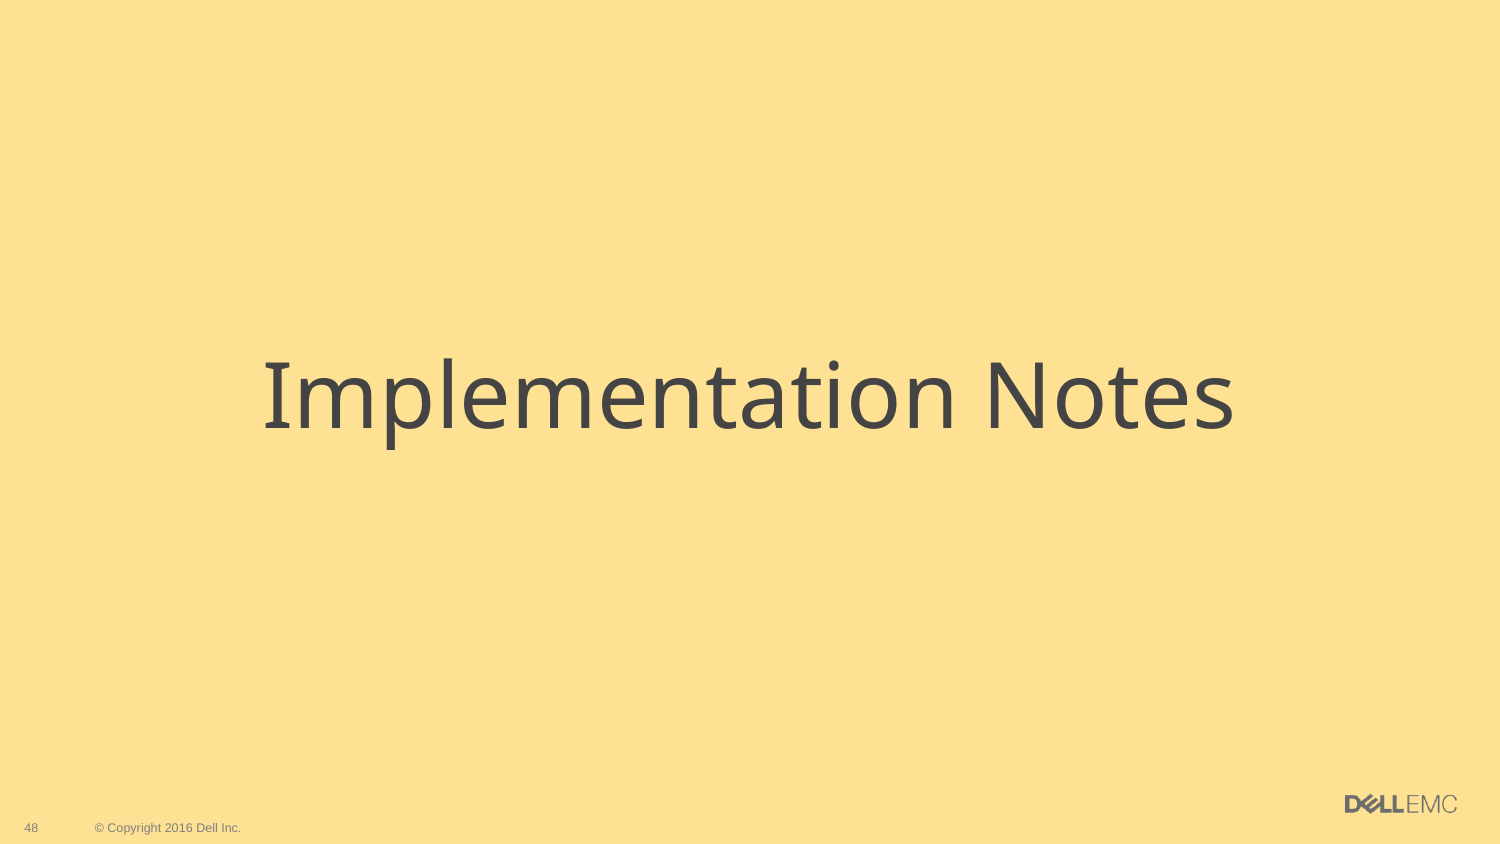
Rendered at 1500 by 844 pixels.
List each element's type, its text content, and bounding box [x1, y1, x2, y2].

title Implementation Notes [87, 243, 1413, 554]
picture [1345, 793, 1457, 814]
